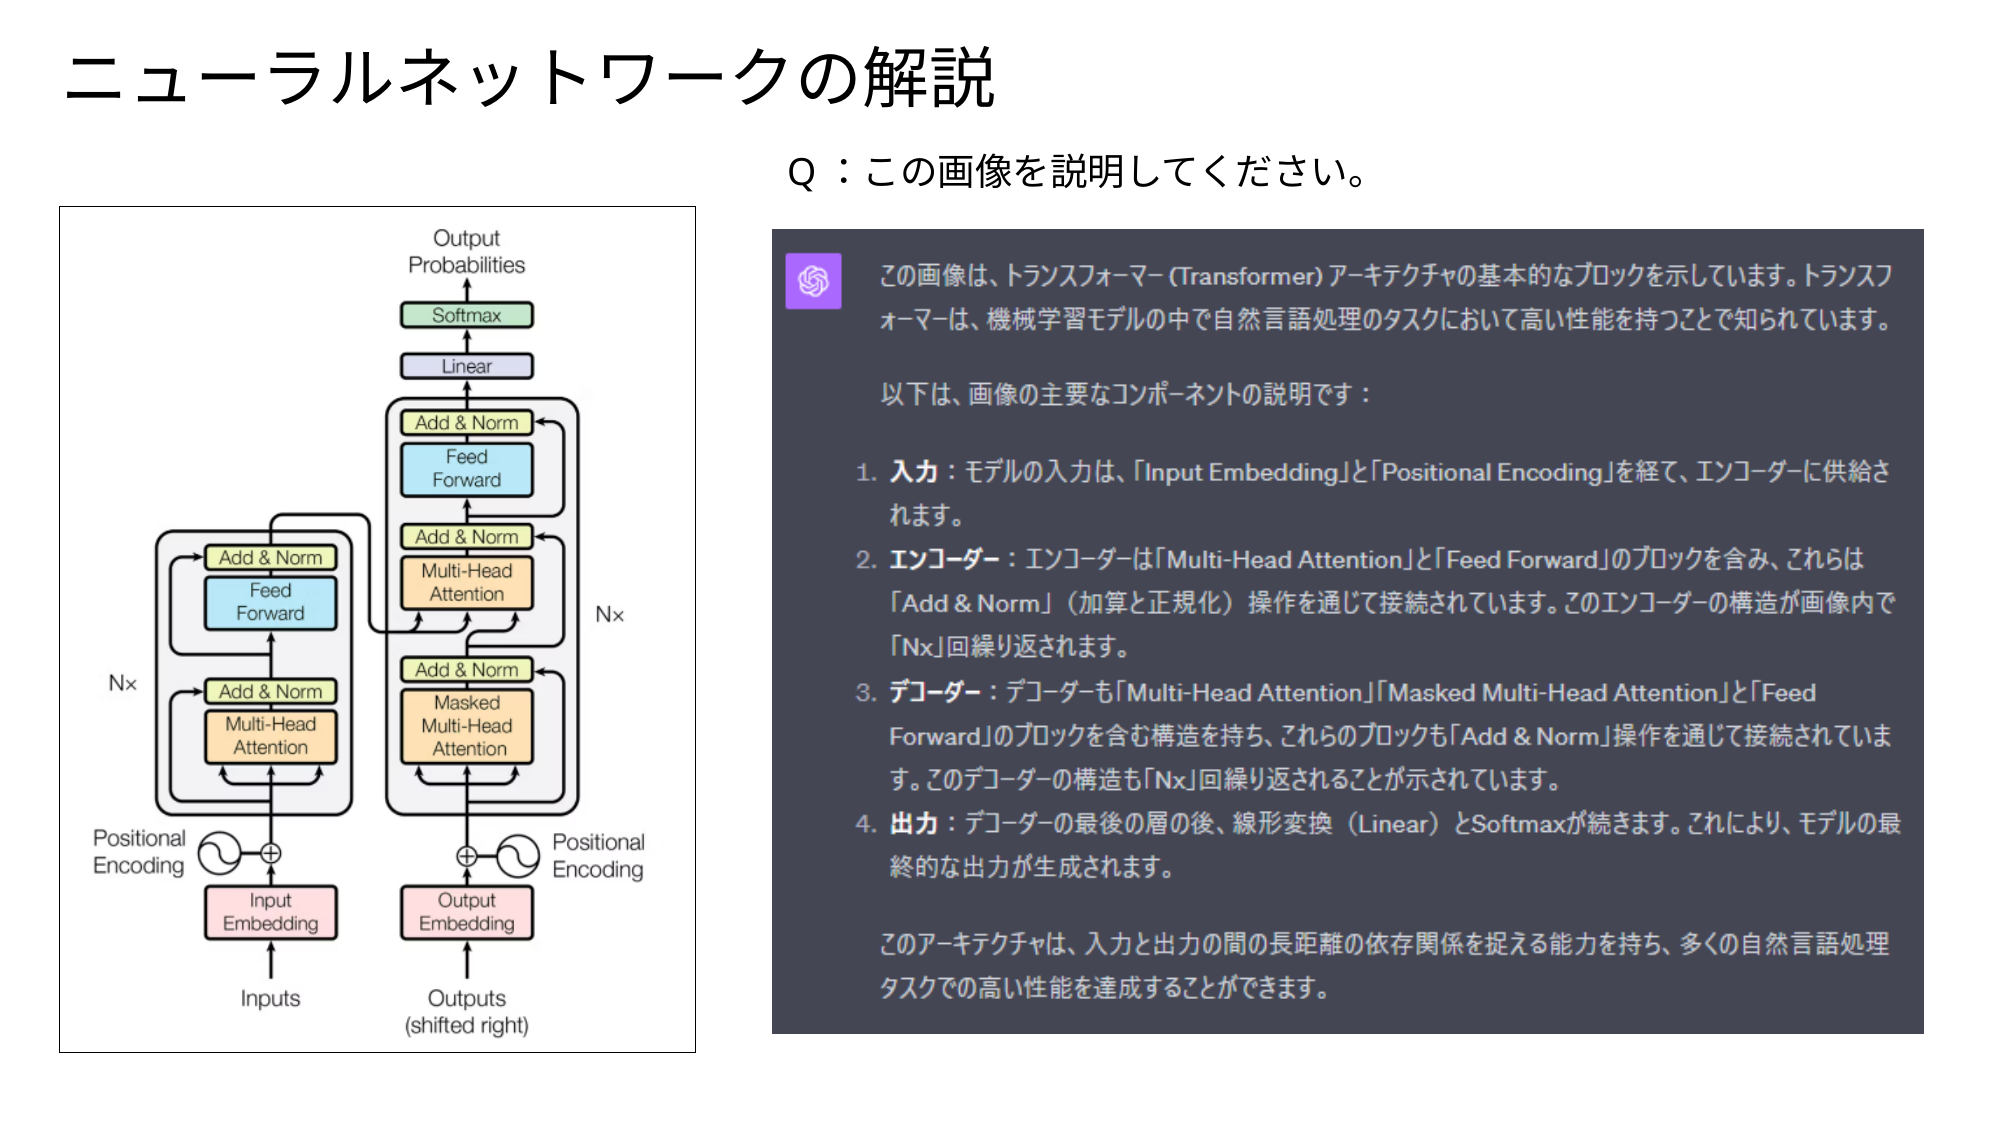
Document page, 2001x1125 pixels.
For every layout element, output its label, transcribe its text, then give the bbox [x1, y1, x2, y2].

text_box Q：この画像を説明してください。 [772, 140, 1496, 200]
picture [59, 206, 696, 1053]
title ニューラルネットワークの解説 [46, 22, 1917, 141]
picture [772, 229, 1924, 1034]
